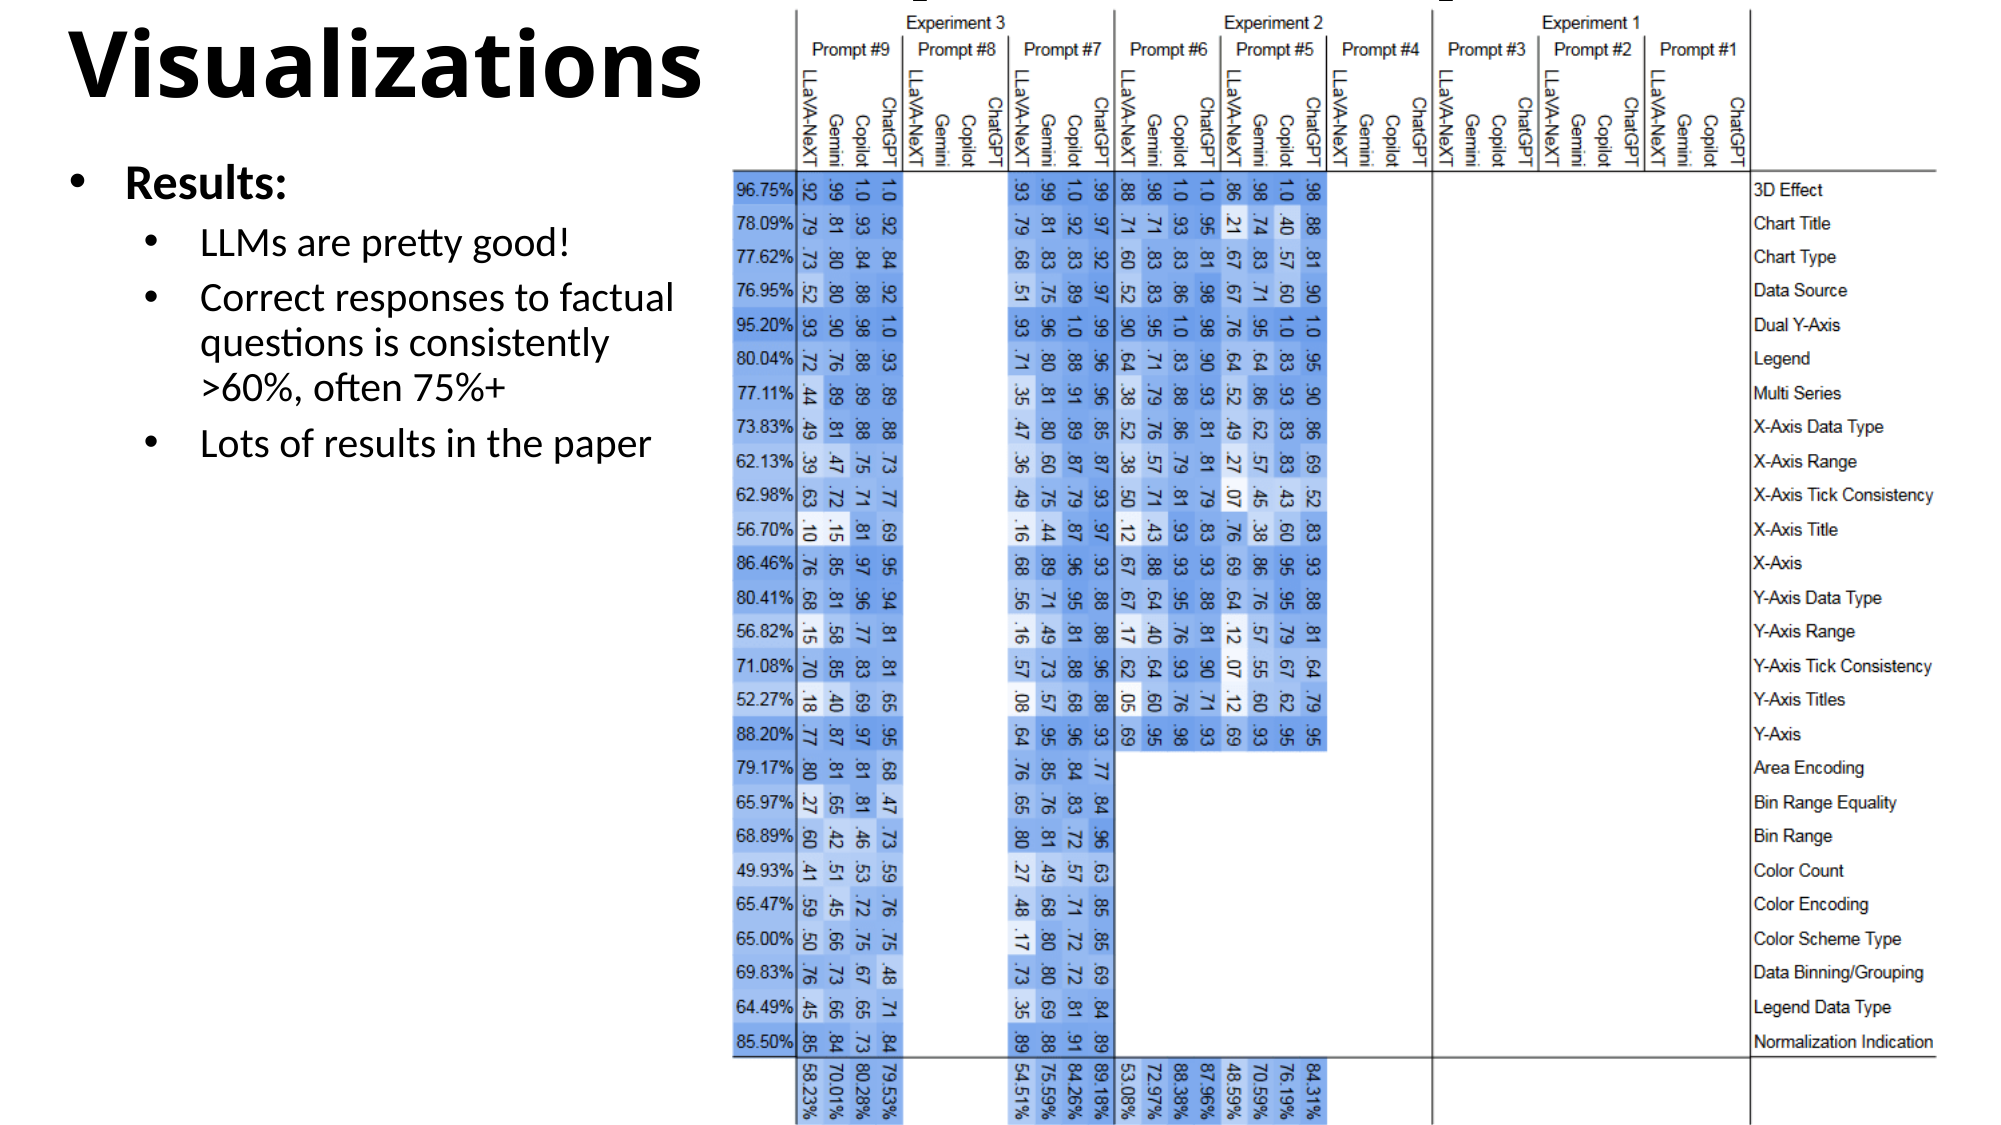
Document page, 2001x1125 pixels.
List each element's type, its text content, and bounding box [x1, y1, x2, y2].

picture [723, 1, 1945, 1125]
text_box LLMs for Detecting Misleading Visualizations [53, 1, 723, 125]
subtitle Results: LLMs are pretty good! Correct responses to factual questions is consistently >60%, often 75%+ Lots of results in the paper [53, 148, 723, 1069]
